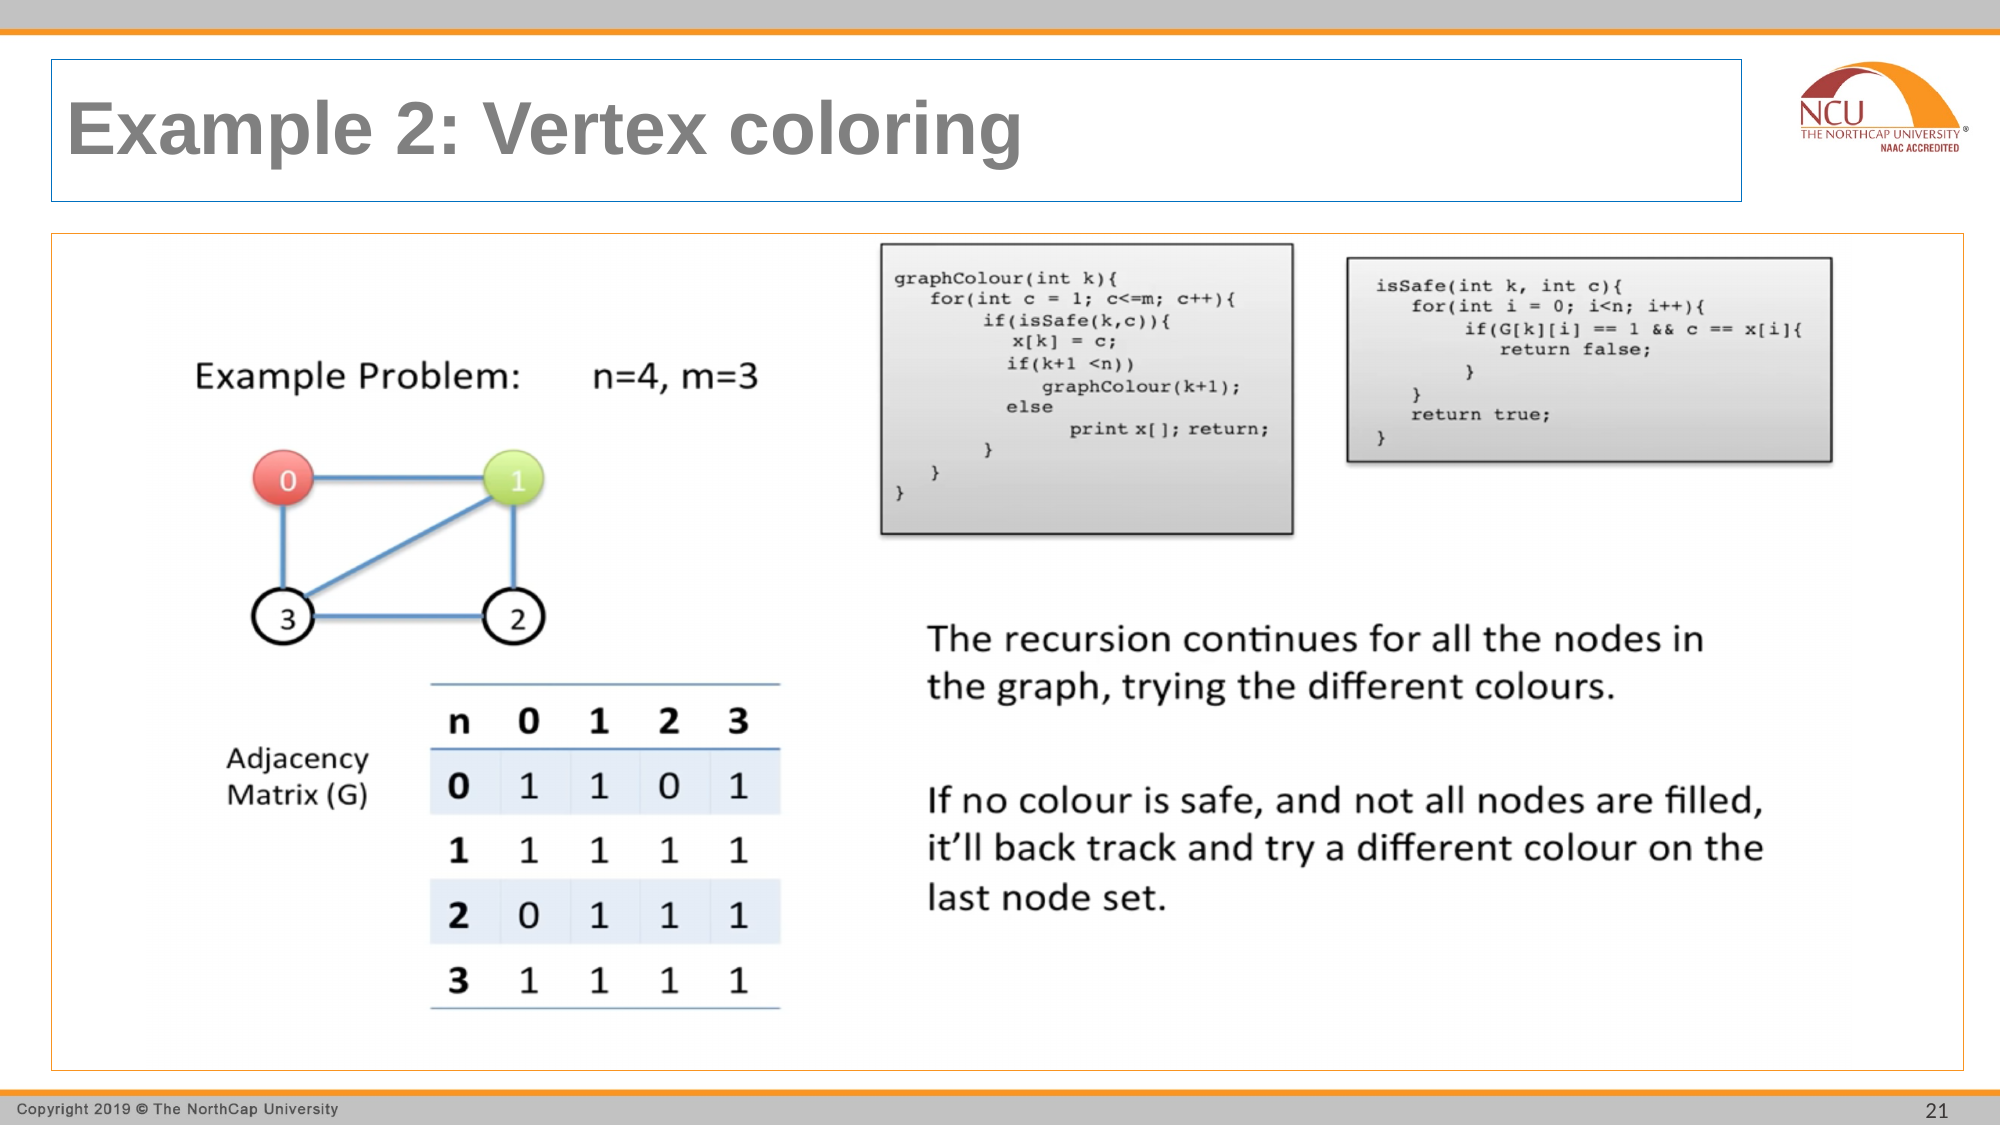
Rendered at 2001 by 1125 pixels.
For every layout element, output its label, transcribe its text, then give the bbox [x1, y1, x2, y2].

text_box [51, 233, 146, 1071]
title Example 2: Vertex coloring [51, 59, 1742, 202]
text_box [1852, 233, 1964, 1071]
slide_number 21 [1791, 1094, 1964, 1125]
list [146, 233, 1852, 1071]
